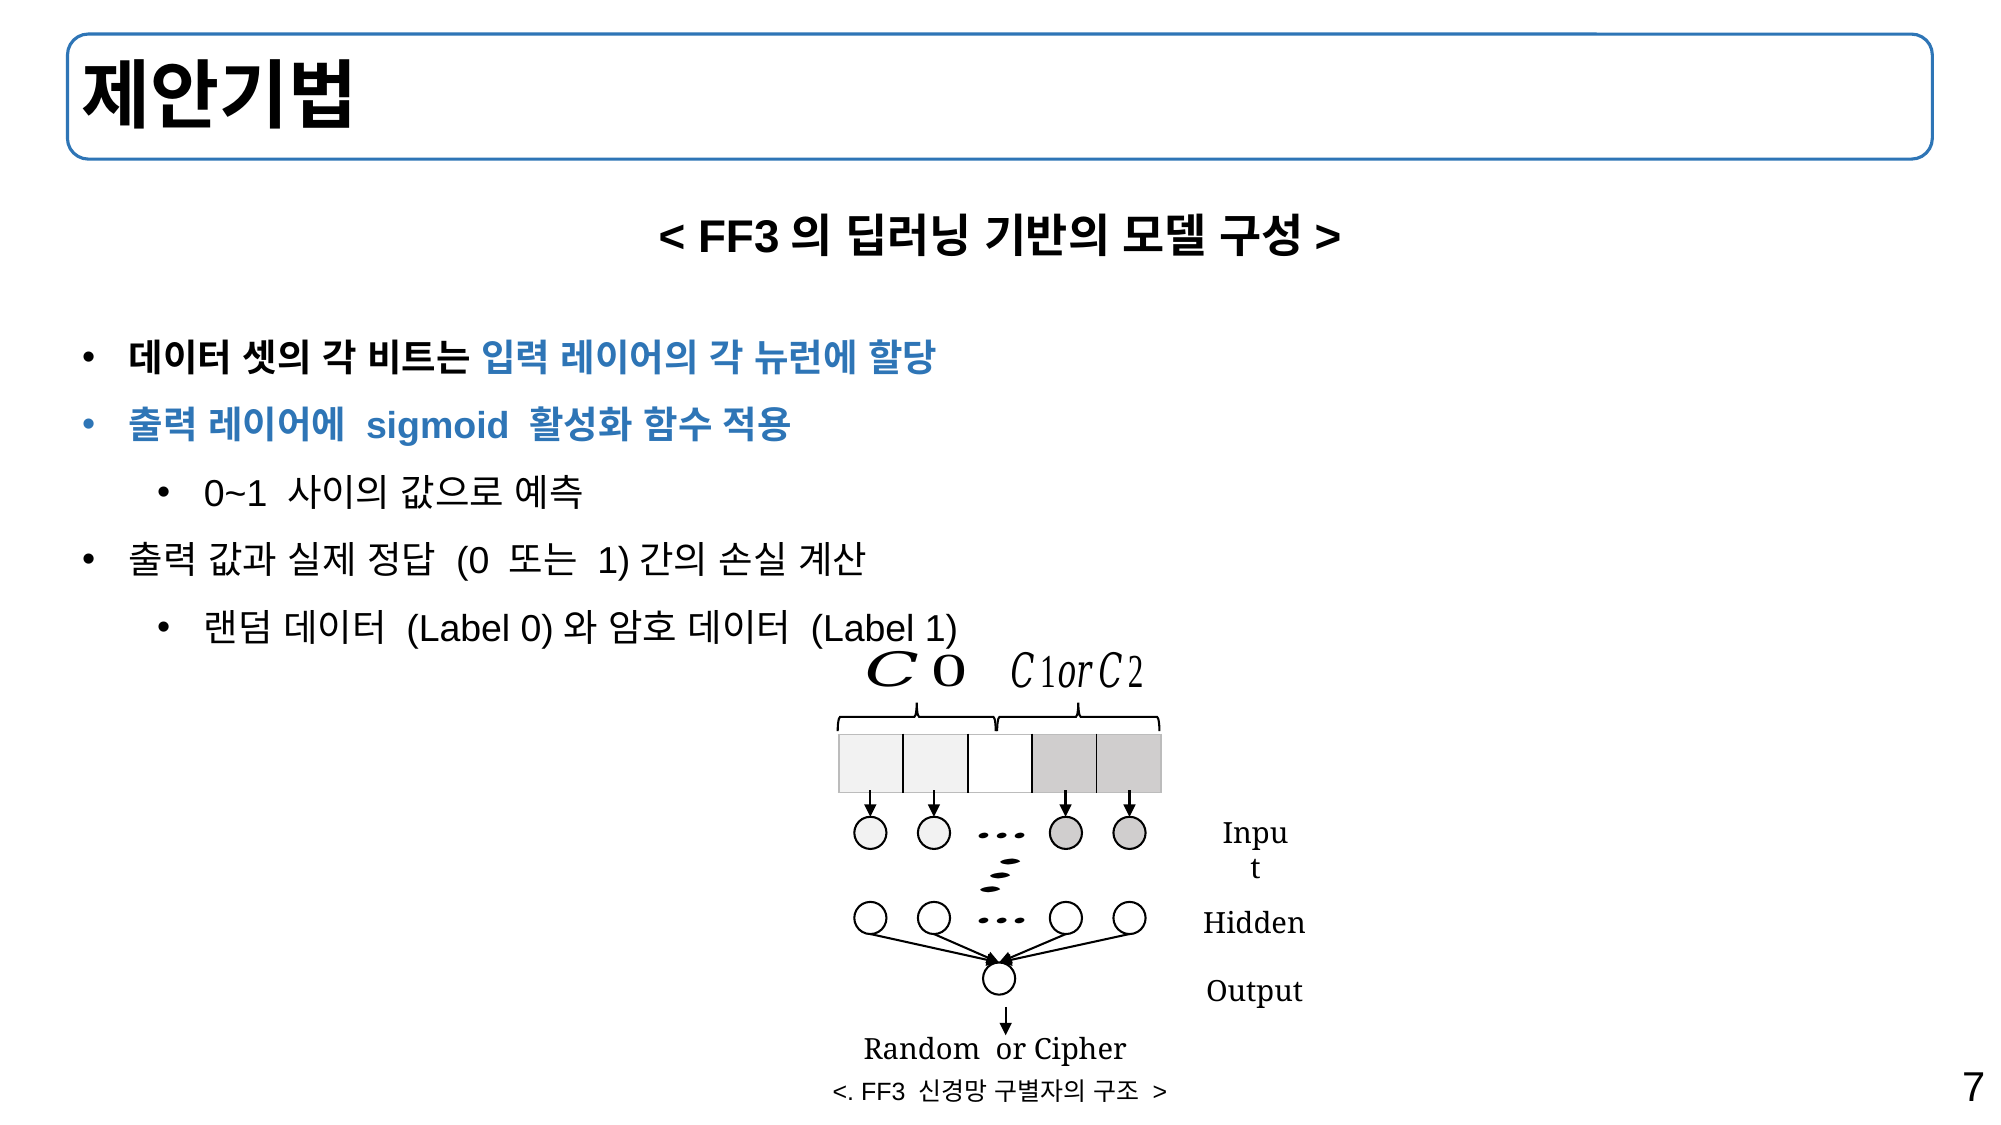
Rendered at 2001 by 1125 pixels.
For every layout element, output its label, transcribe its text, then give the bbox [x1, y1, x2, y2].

text_box Input [1202, 807, 1309, 893]
text_box < FF3의 딥러닝 기반의 모델 구성> 데이터 셋의 각 비트는 입력 레이어의 각 뉴런에 할당 출력 레이어에 sigmoid 활성화 함수 적용 0~1 사이의 값으로 예측 출력 값과 실제 정답 (0 또는 1)간의 손실 계산 랜덤 데이터 (Label 0)와 암호 데이터 (Label 1) [67, 199, 1933, 702]
title 제안기법 [66, 35, 1932, 161]
text_box Hidden [1186, 897, 1332, 947]
text_box Output [1186, 965, 1332, 1015]
text_box <. FF3 신경망 구별자의 구조 > [54, 1068, 1946, 1113]
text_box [812, 645, 1186, 1072]
